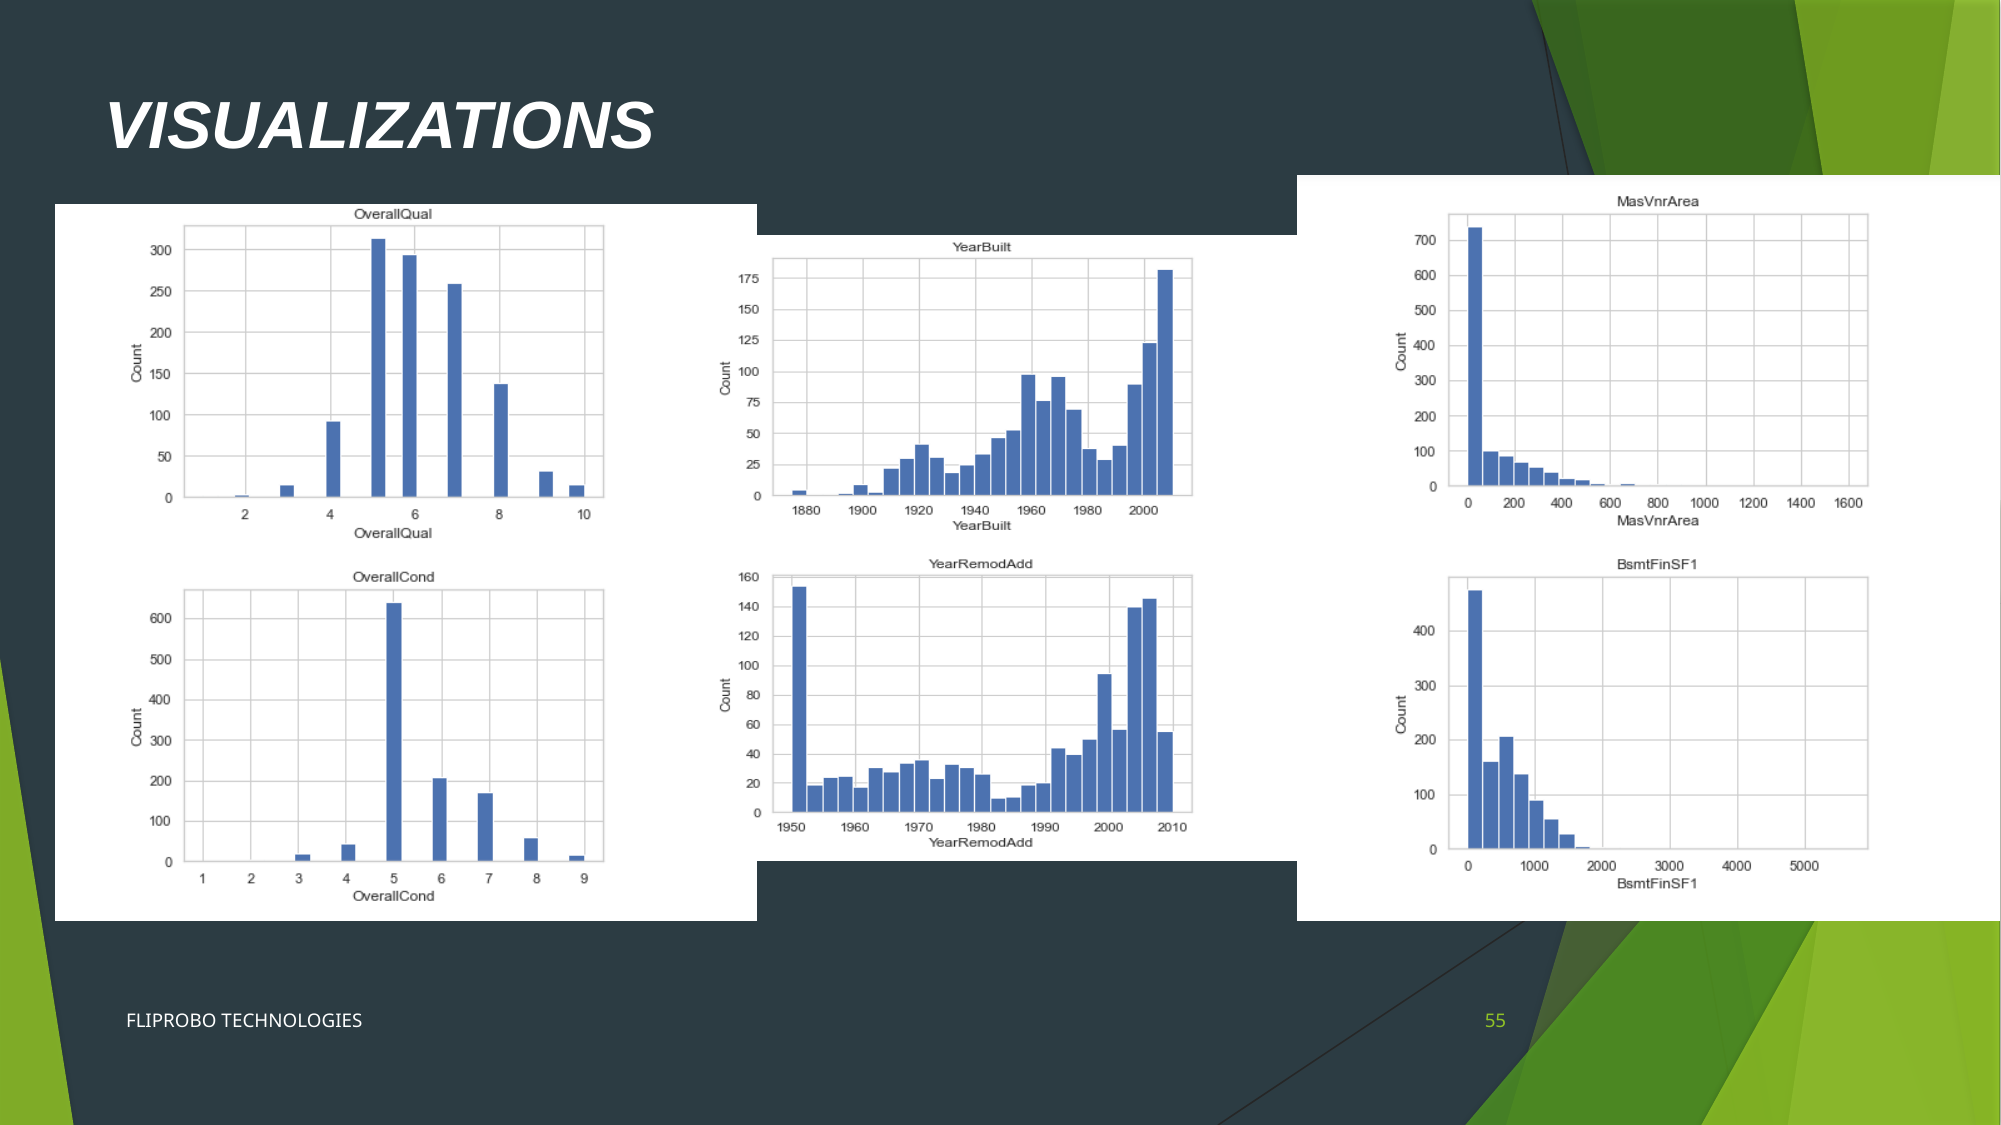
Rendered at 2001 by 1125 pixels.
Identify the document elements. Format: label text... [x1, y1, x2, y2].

text_box VISUALIZATIONS [89, 74, 1673, 170]
footer FLIPROBO TECHNOLOGIES [111, 991, 1145, 1051]
picture [55, 175, 2000, 922]
slide_number 55 [1409, 991, 1522, 1051]
